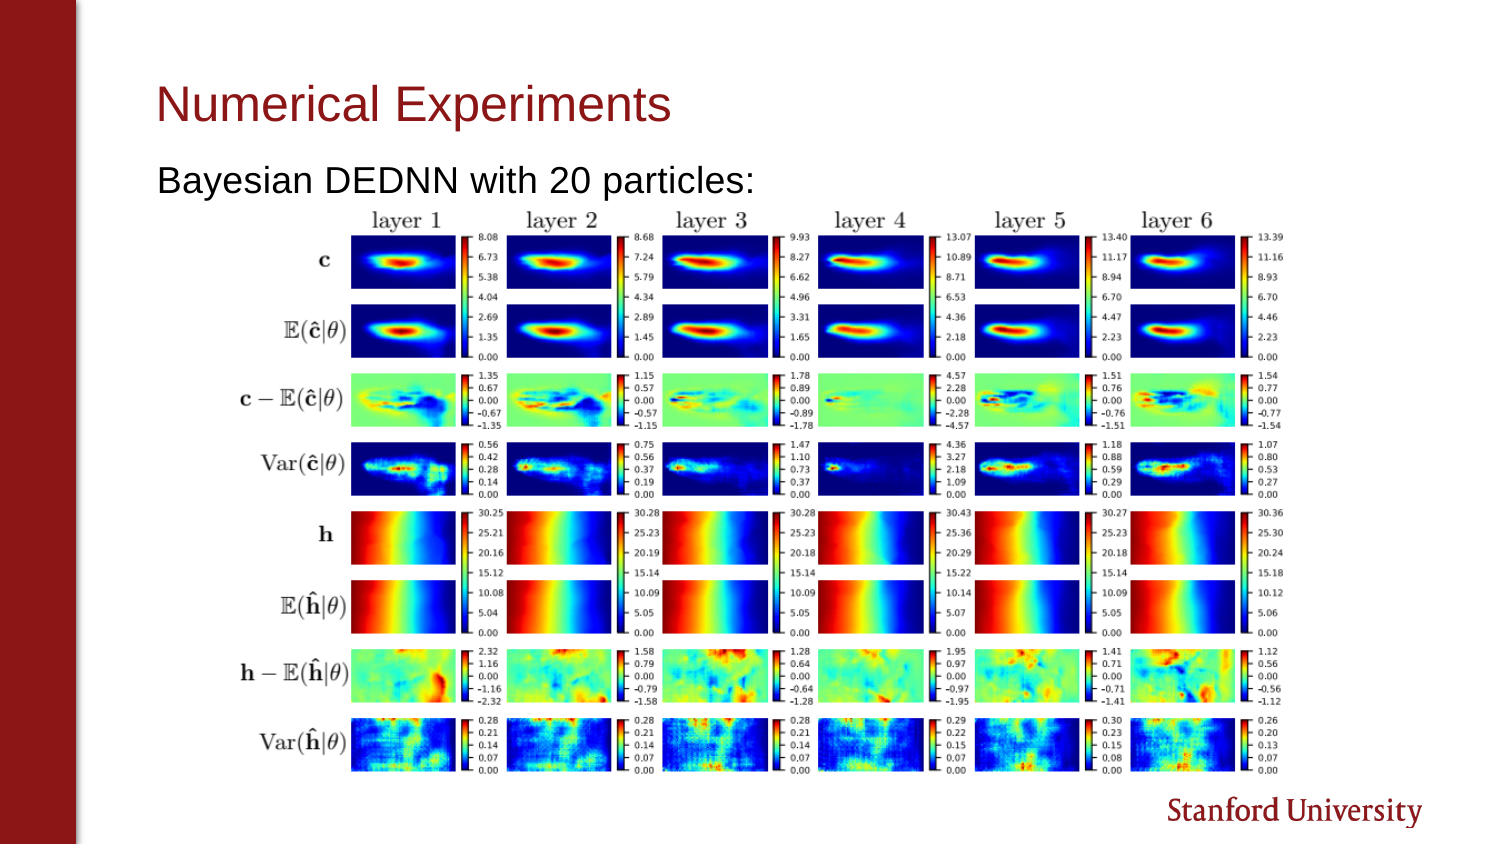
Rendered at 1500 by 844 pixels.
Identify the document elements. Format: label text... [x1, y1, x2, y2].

picture [240, 210, 1292, 785]
list Bayesian DEDNN with 20 particles: [156, 149, 1421, 214]
title Numerical Experiments [155, 58, 1420, 140]
